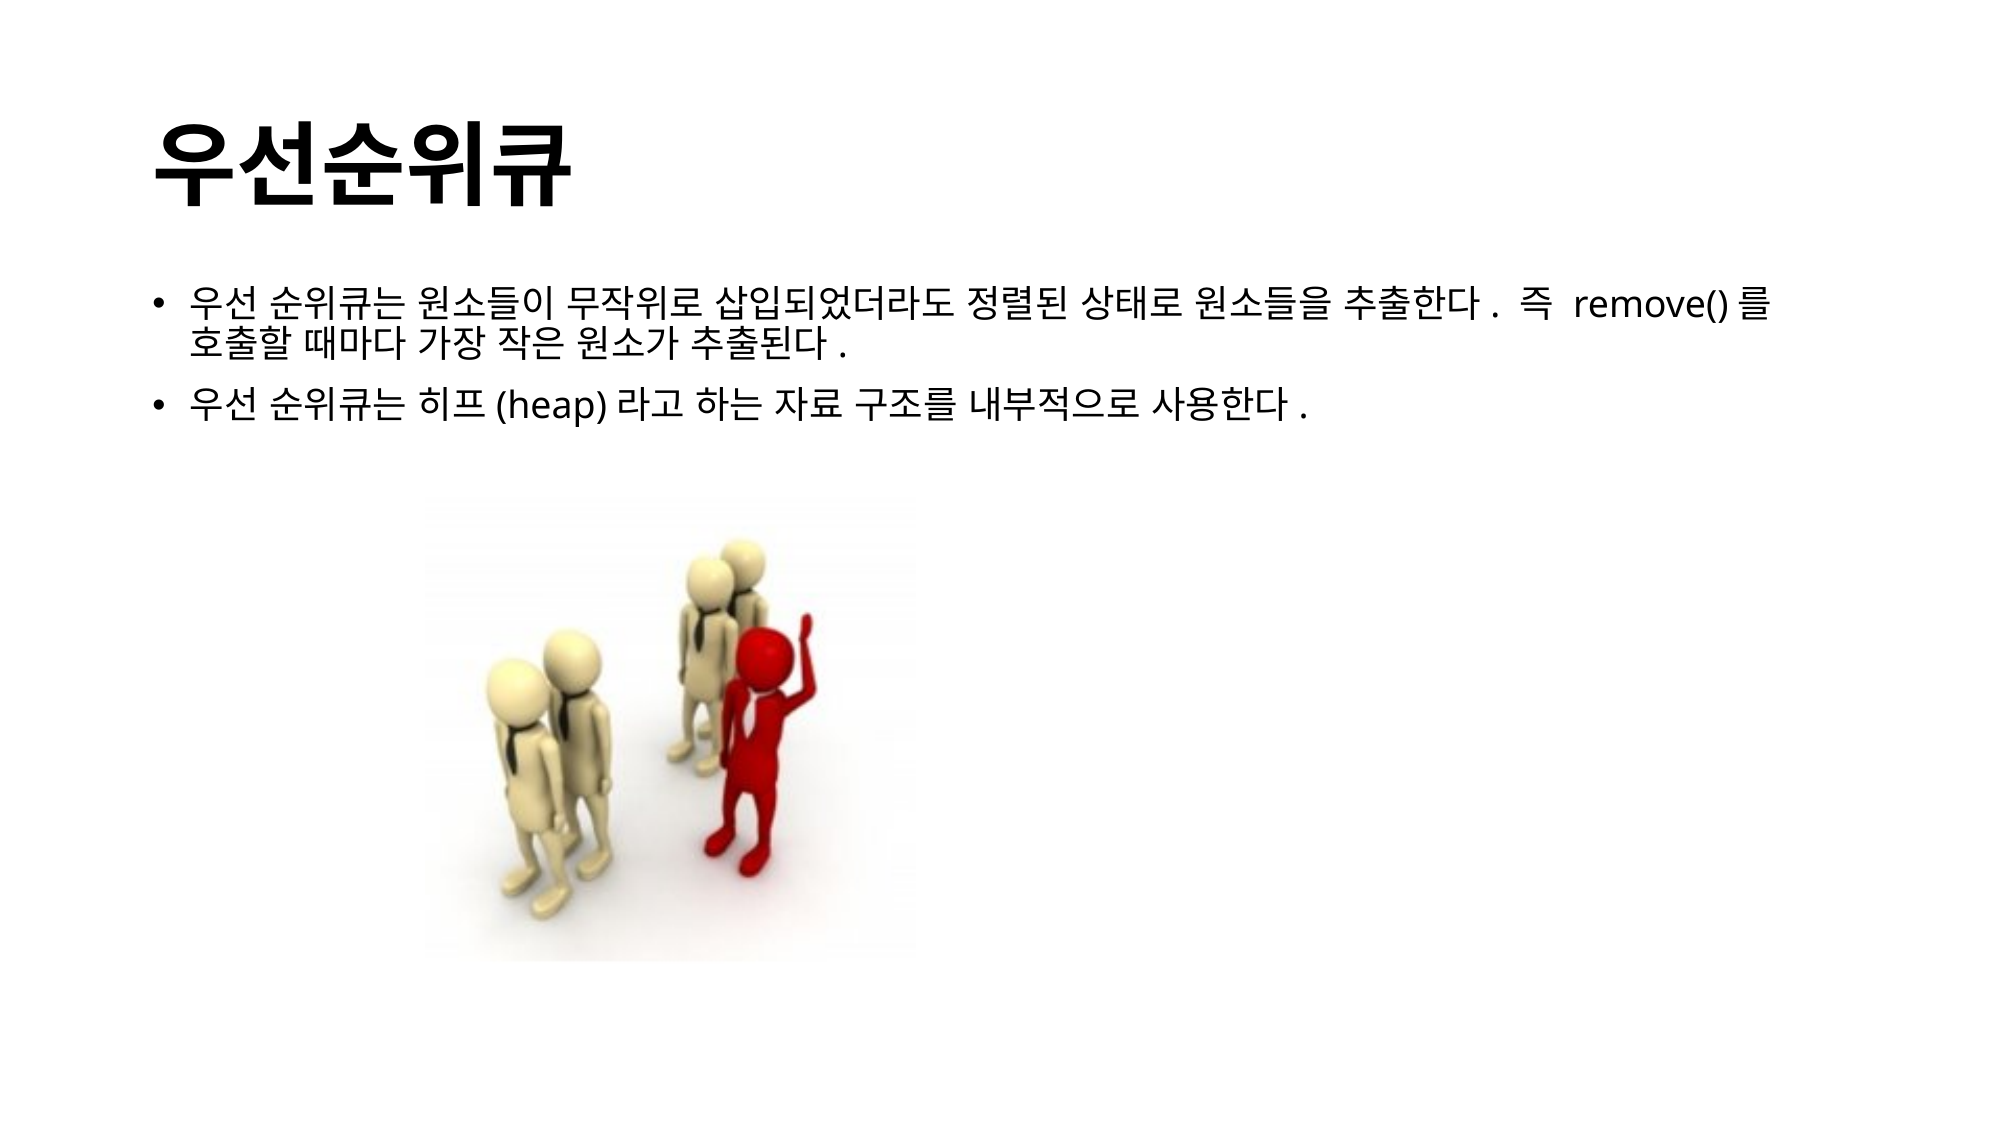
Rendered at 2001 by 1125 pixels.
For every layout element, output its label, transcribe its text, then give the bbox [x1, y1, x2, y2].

picture [425, 494, 916, 970]
title 우선순위큐​ [137, 59, 1863, 277]
list 우선 순위큐는 원소들이 무작위로 삽입되었더라도 정렬된 상태로 원소들을 추출한다. 즉 remove()를 호출할 때마다 가장 작은 원소가 추출된다. ​ 우선 순위큐는 히프(heap)라고 하는 자료 구조를 내부적으로 사용한다.​ [137, 277, 1863, 992]
